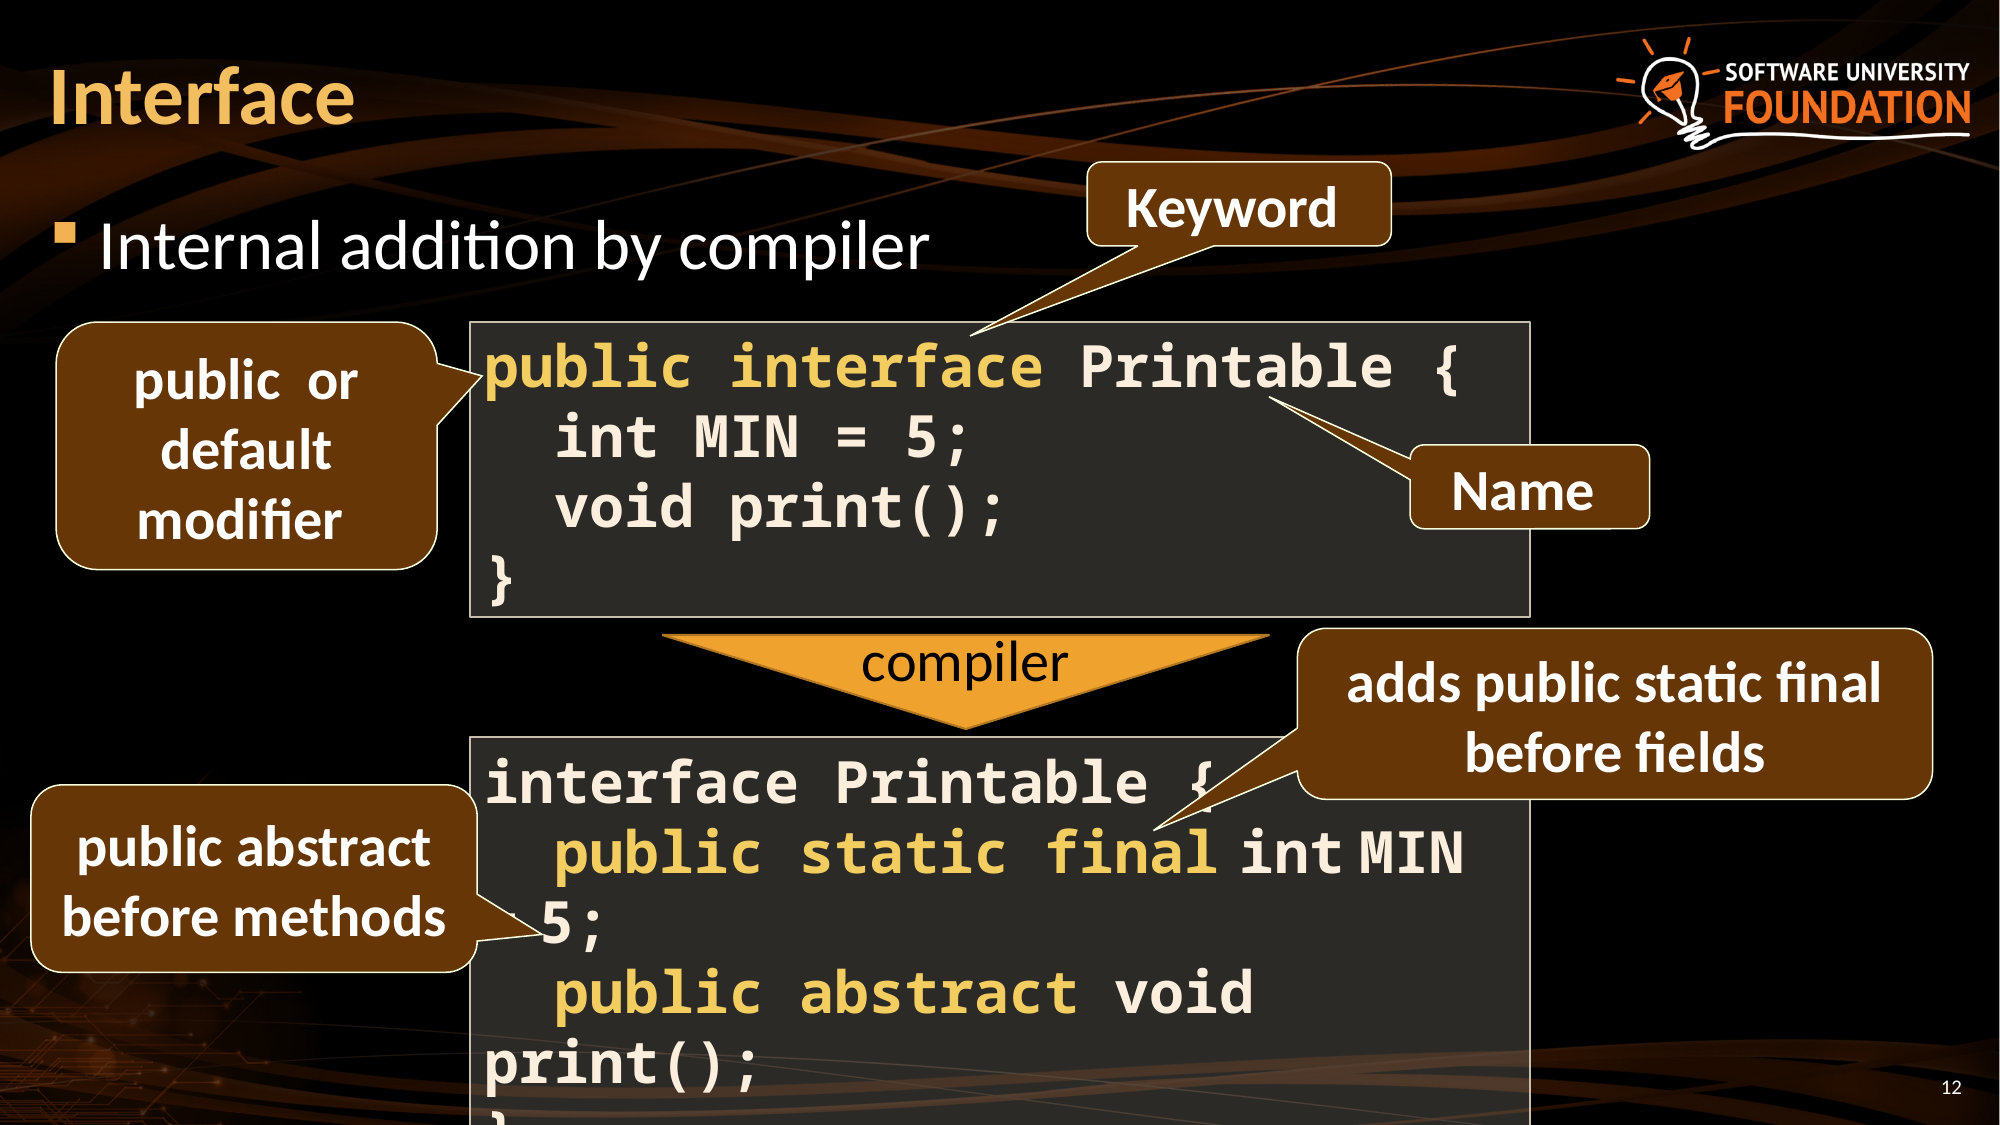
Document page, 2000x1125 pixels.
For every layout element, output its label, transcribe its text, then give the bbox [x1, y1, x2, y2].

text_box public or default modifier [56, 322, 483, 570]
list Internal addition by compiler [31, 188, 1968, 1103]
text_box Name [1268, 396, 1650, 529]
text_box Keyword [969, 161, 1392, 336]
text_box compiler [661, 633, 1270, 731]
text_box public interface Printable { int MIN = 5; void print(); } [469, 322, 1530, 617]
title Interface [30, 6, 1602, 189]
text_box public abstract before methods [30, 784, 543, 973]
text_box interface Printable { public static final int MIN = 5; public abstract void print(); } [469, 737, 1530, 1125]
text_box adds public static final before fields [1153, 628, 1933, 831]
picture [0, 0, 2000, 1125]
